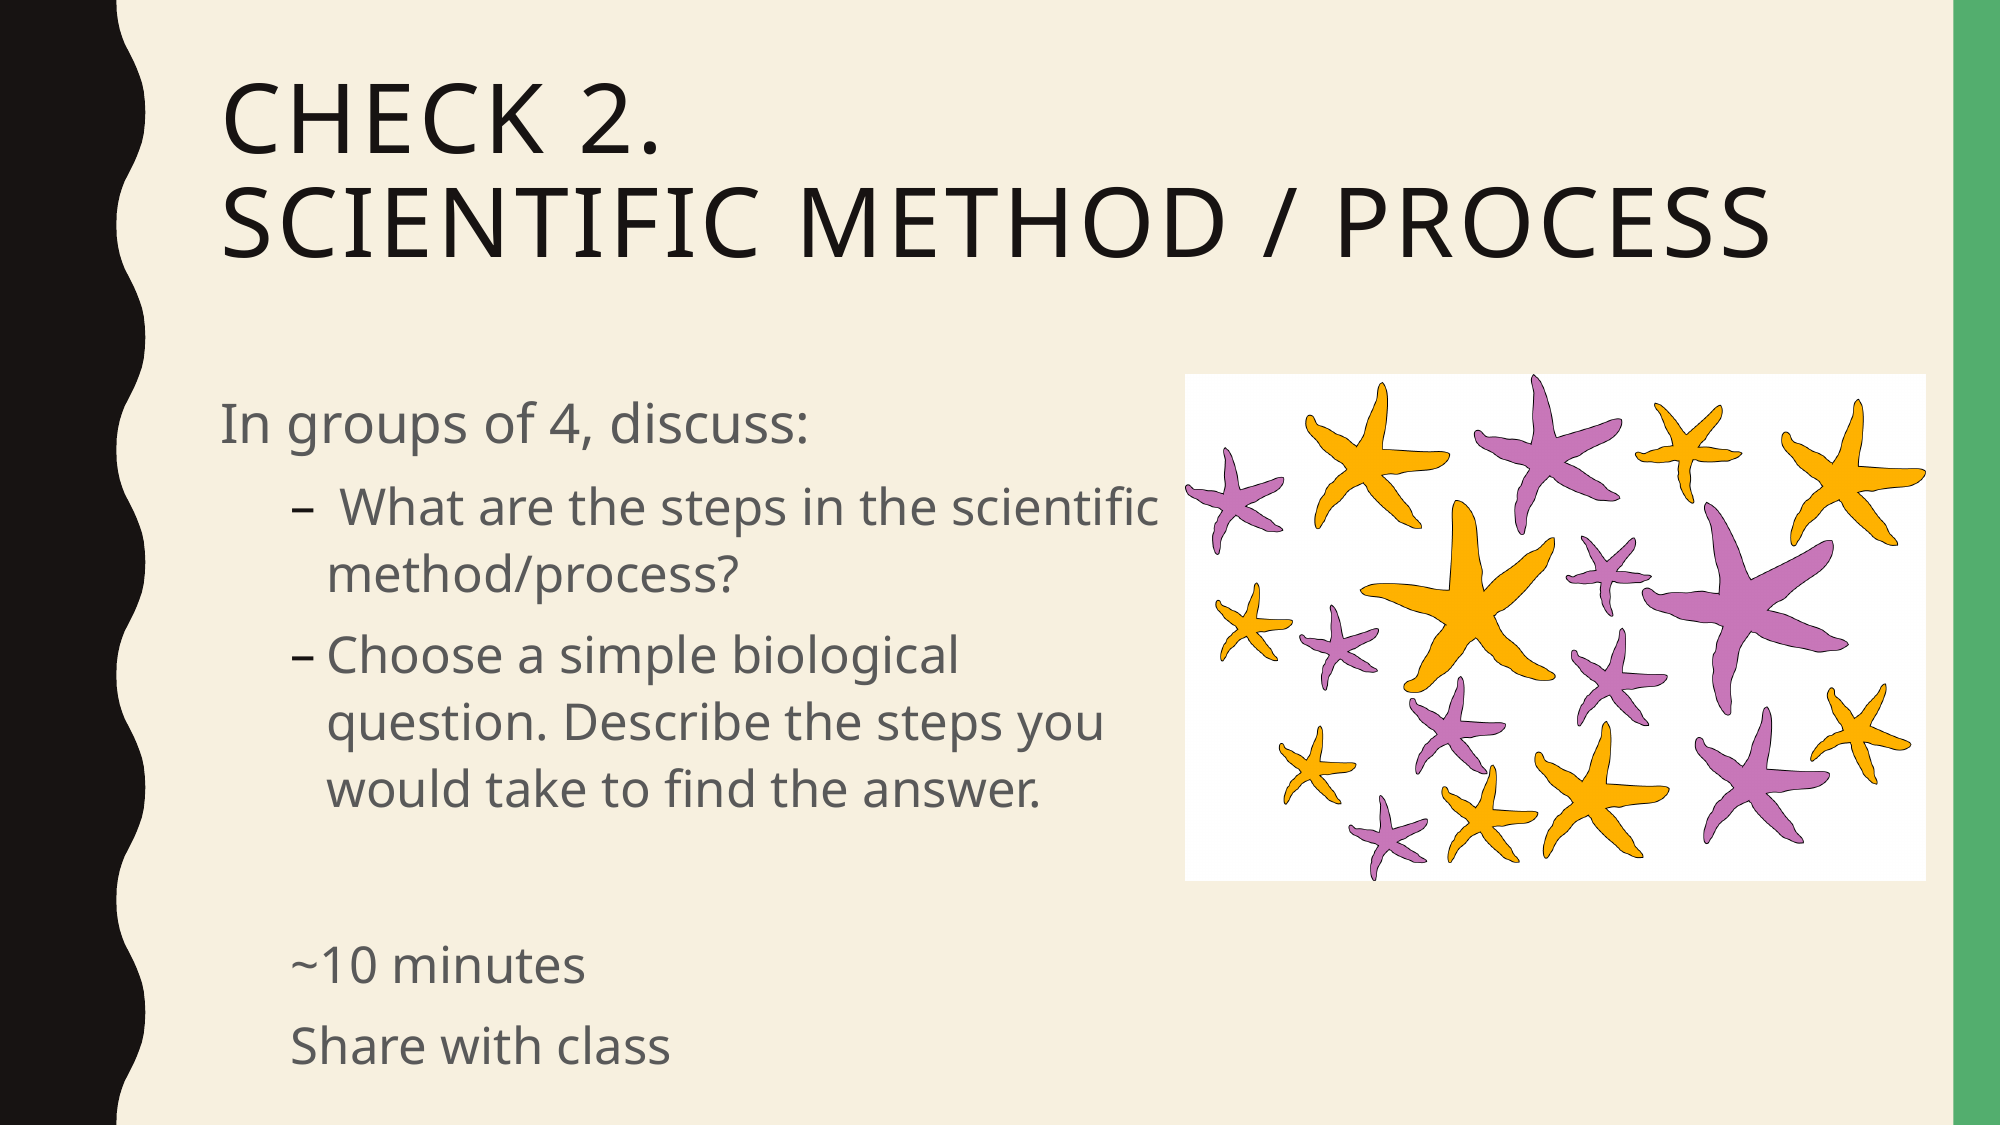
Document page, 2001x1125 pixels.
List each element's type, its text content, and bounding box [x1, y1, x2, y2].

picture [1185, 374, 1926, 881]
title Check 2. Scientific method / process [205, 62, 1875, 291]
list In groups of 4, discuss: What are the steps in the scientific method/process? Choose a simple biological question. Describe the steps you would take to find the answer. ~10 minutes Share with class [205, 375, 1209, 1086]
